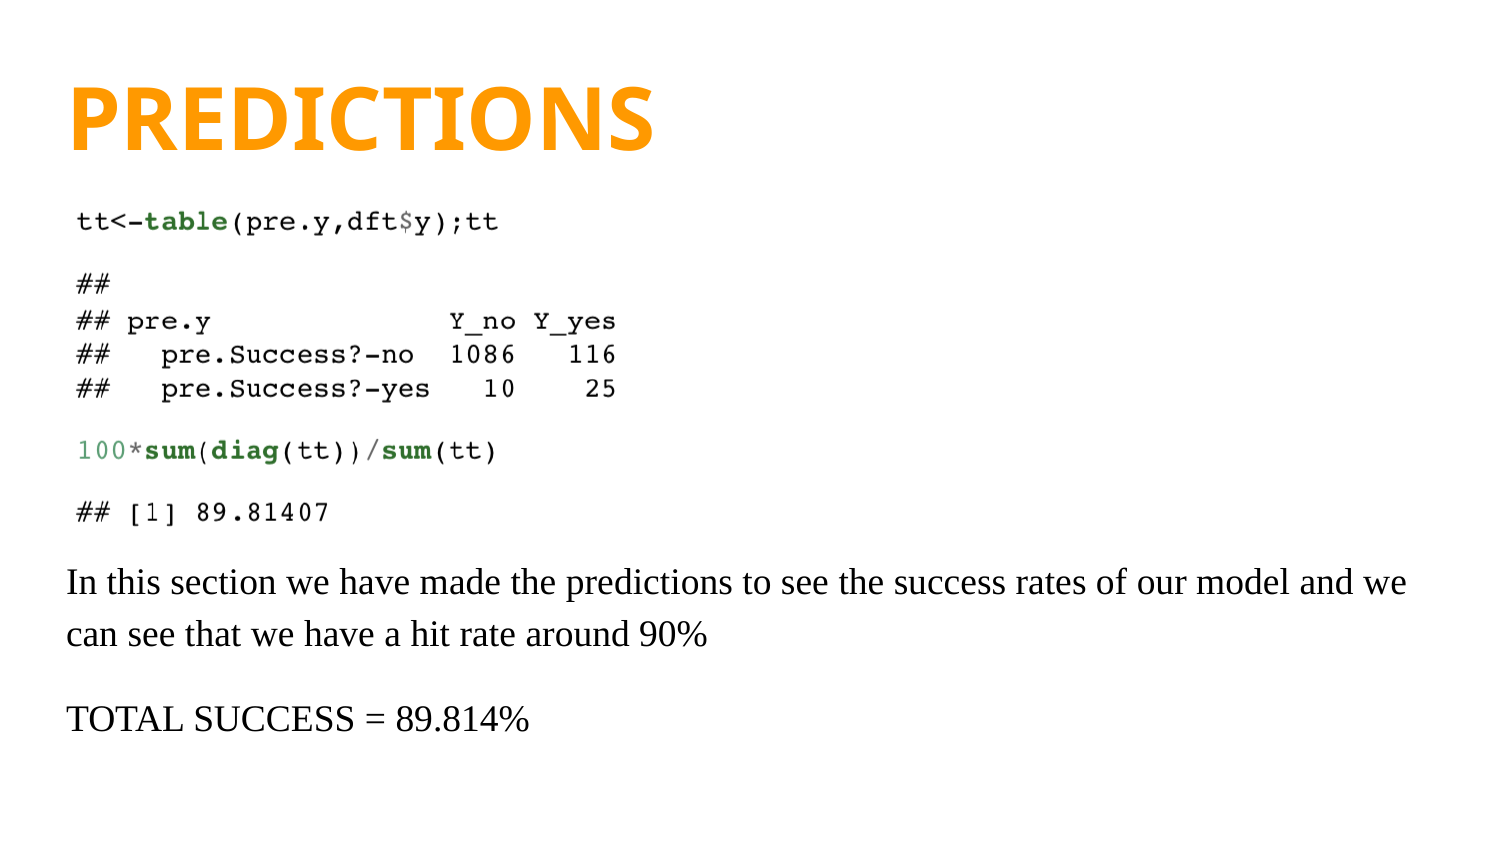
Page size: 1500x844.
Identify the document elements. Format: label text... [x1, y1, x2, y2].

list In this section we have made the predictions to see the success rates of our model and we can see that we have a hit rate around 90% TOTAL SUCCESS = 89.814% [51, 201, 1449, 791]
picture [50, 201, 658, 558]
title PREDICTIONS [51, 48, 1449, 180]
